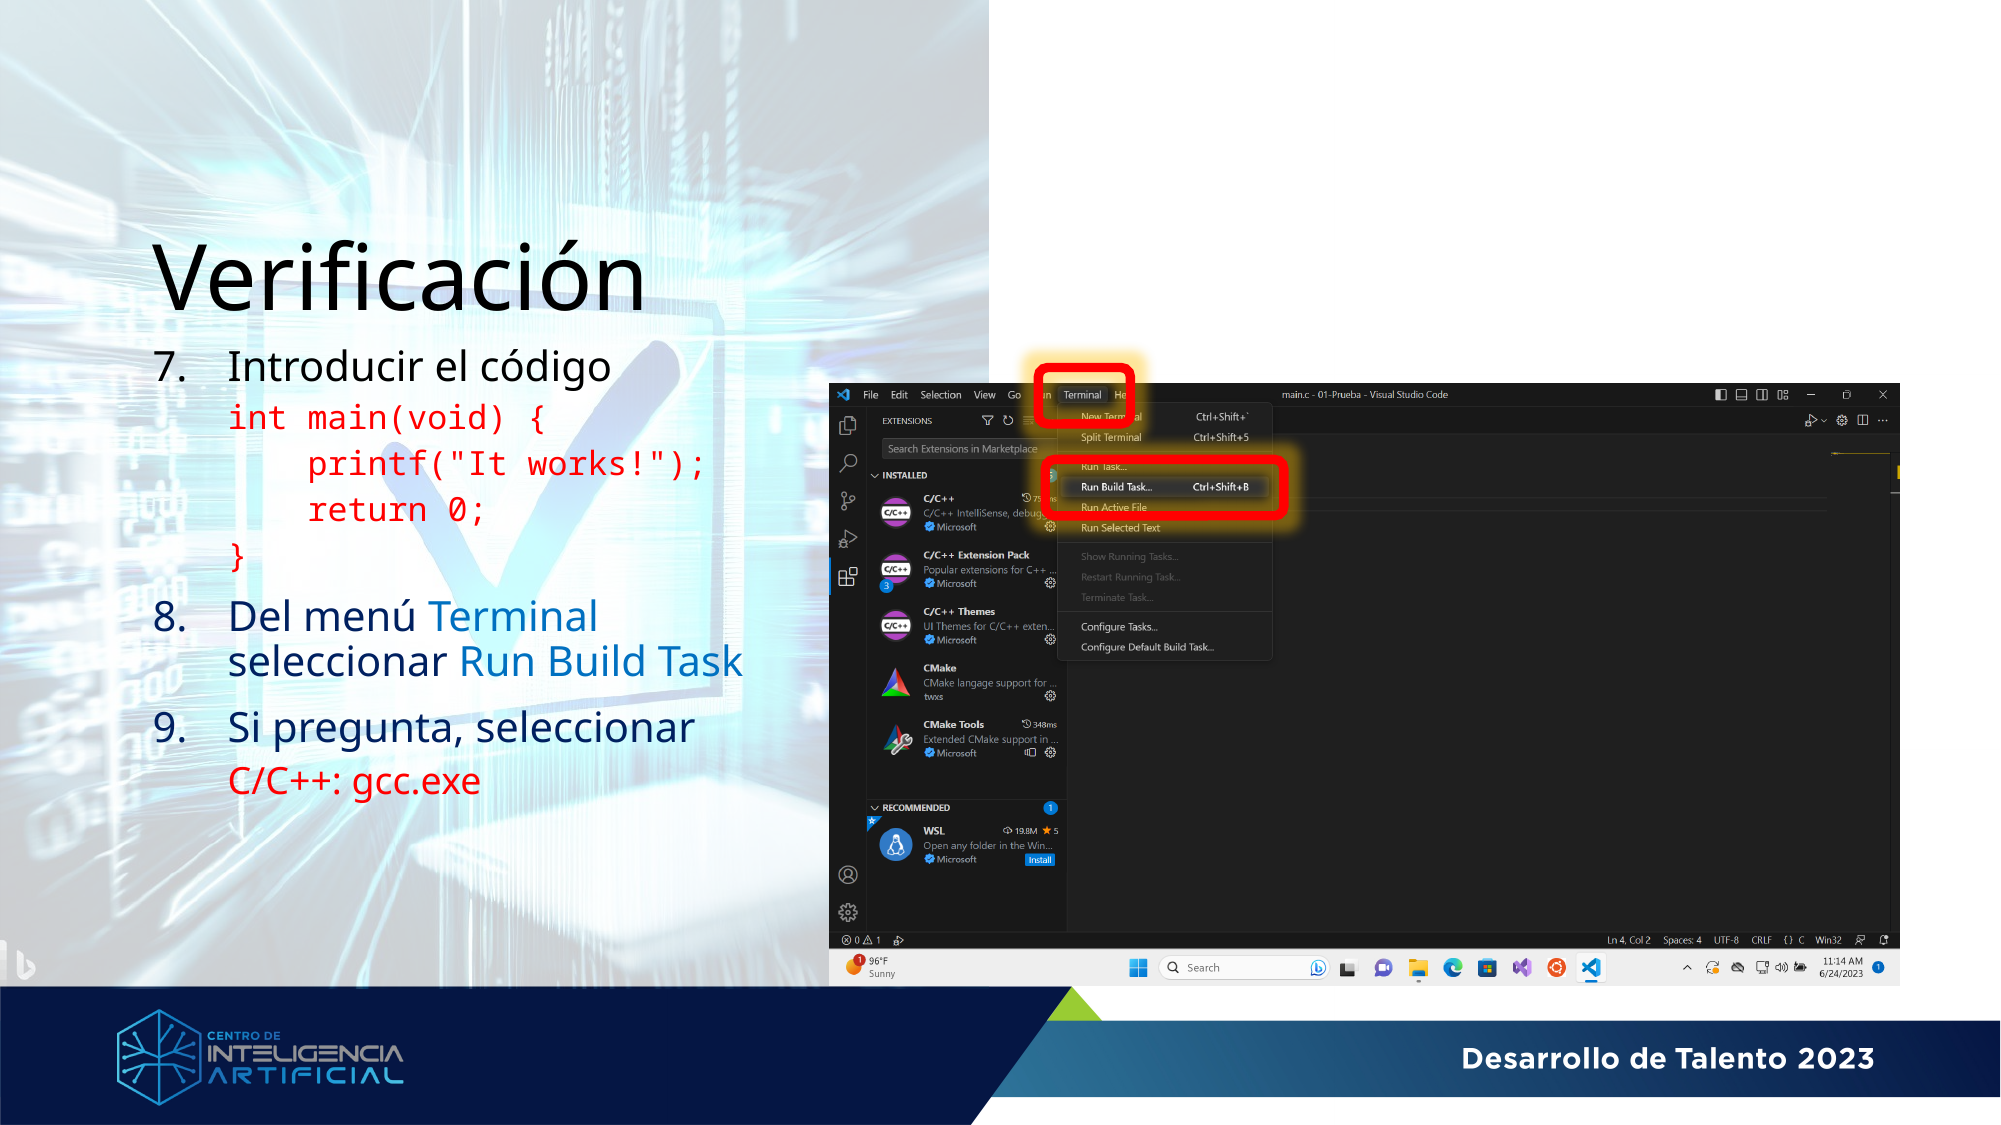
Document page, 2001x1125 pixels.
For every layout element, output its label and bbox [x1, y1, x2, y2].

text_box [1037, 366, 1132, 383]
picture [0, 0, 2001, 1125]
